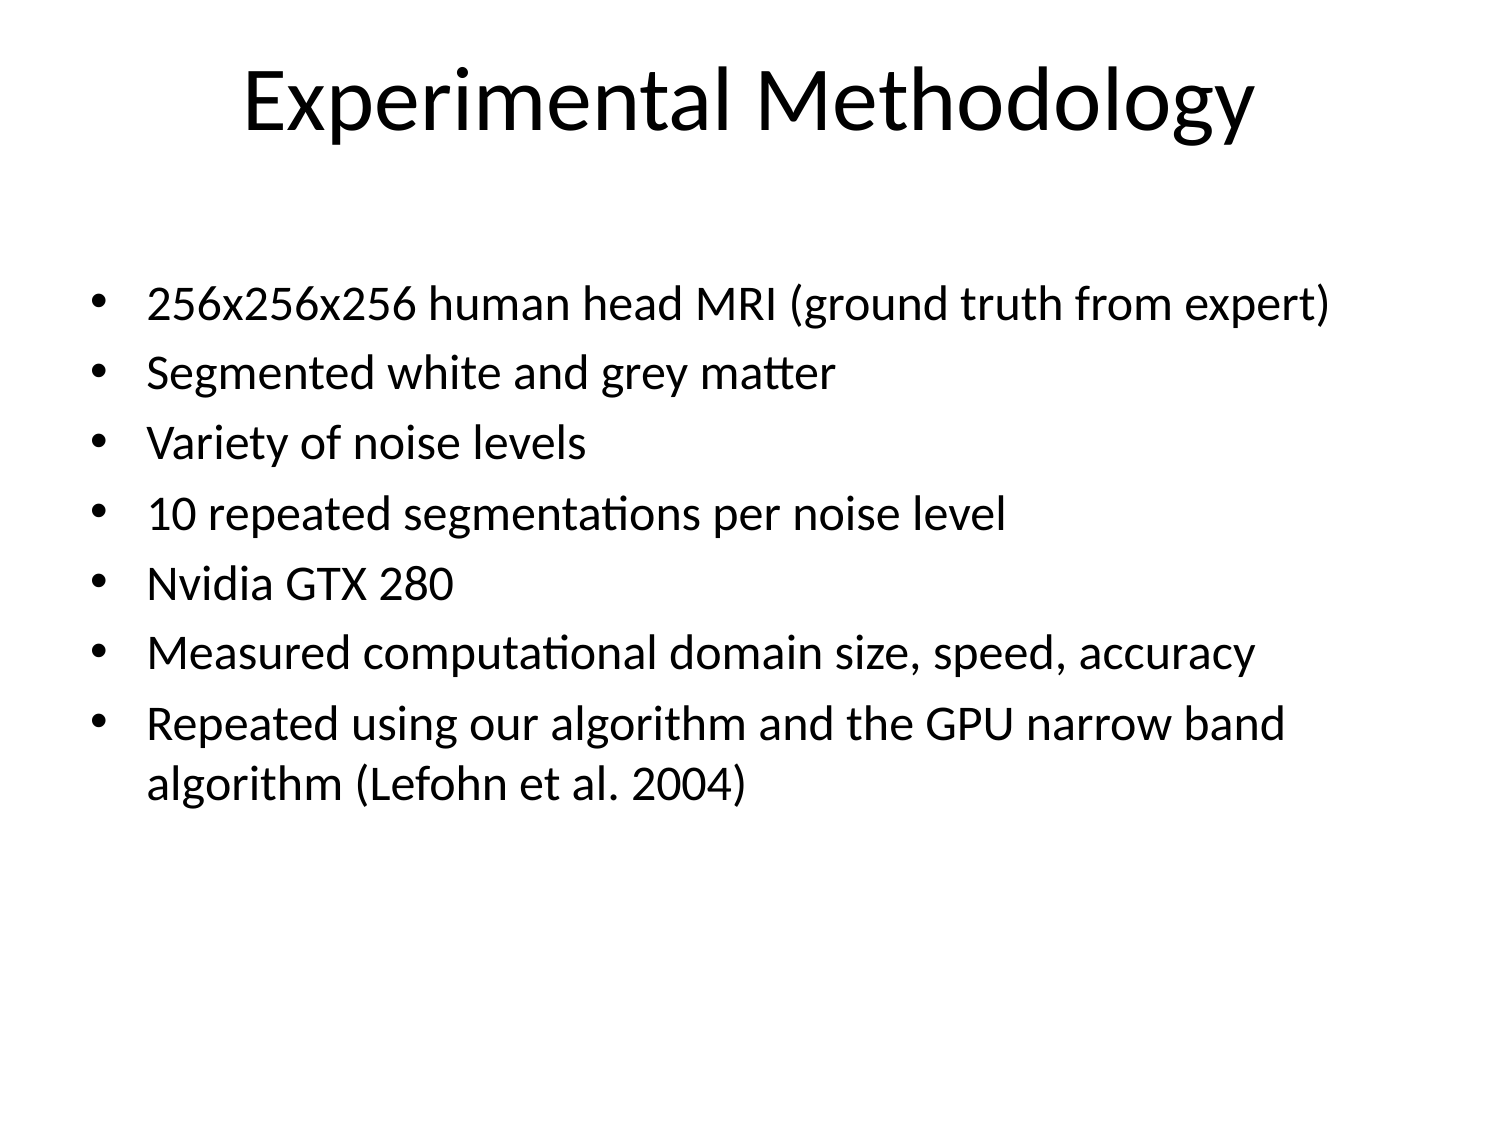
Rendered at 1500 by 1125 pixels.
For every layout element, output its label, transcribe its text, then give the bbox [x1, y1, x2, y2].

title Experimental Methodology [74, 0, 1426, 188]
list 256x256x256 human head MRI (ground truth from expert) Segmented white and grey matter Variety of noise levels 10 repeated segmentations per noise level Nvidia GTX 280 Measured computational domain size, speed, accuracy Repeated using our algorithm and the GPU narrow band algorithm (Lefohn et al. 2004) [74, 262, 1426, 1006]
